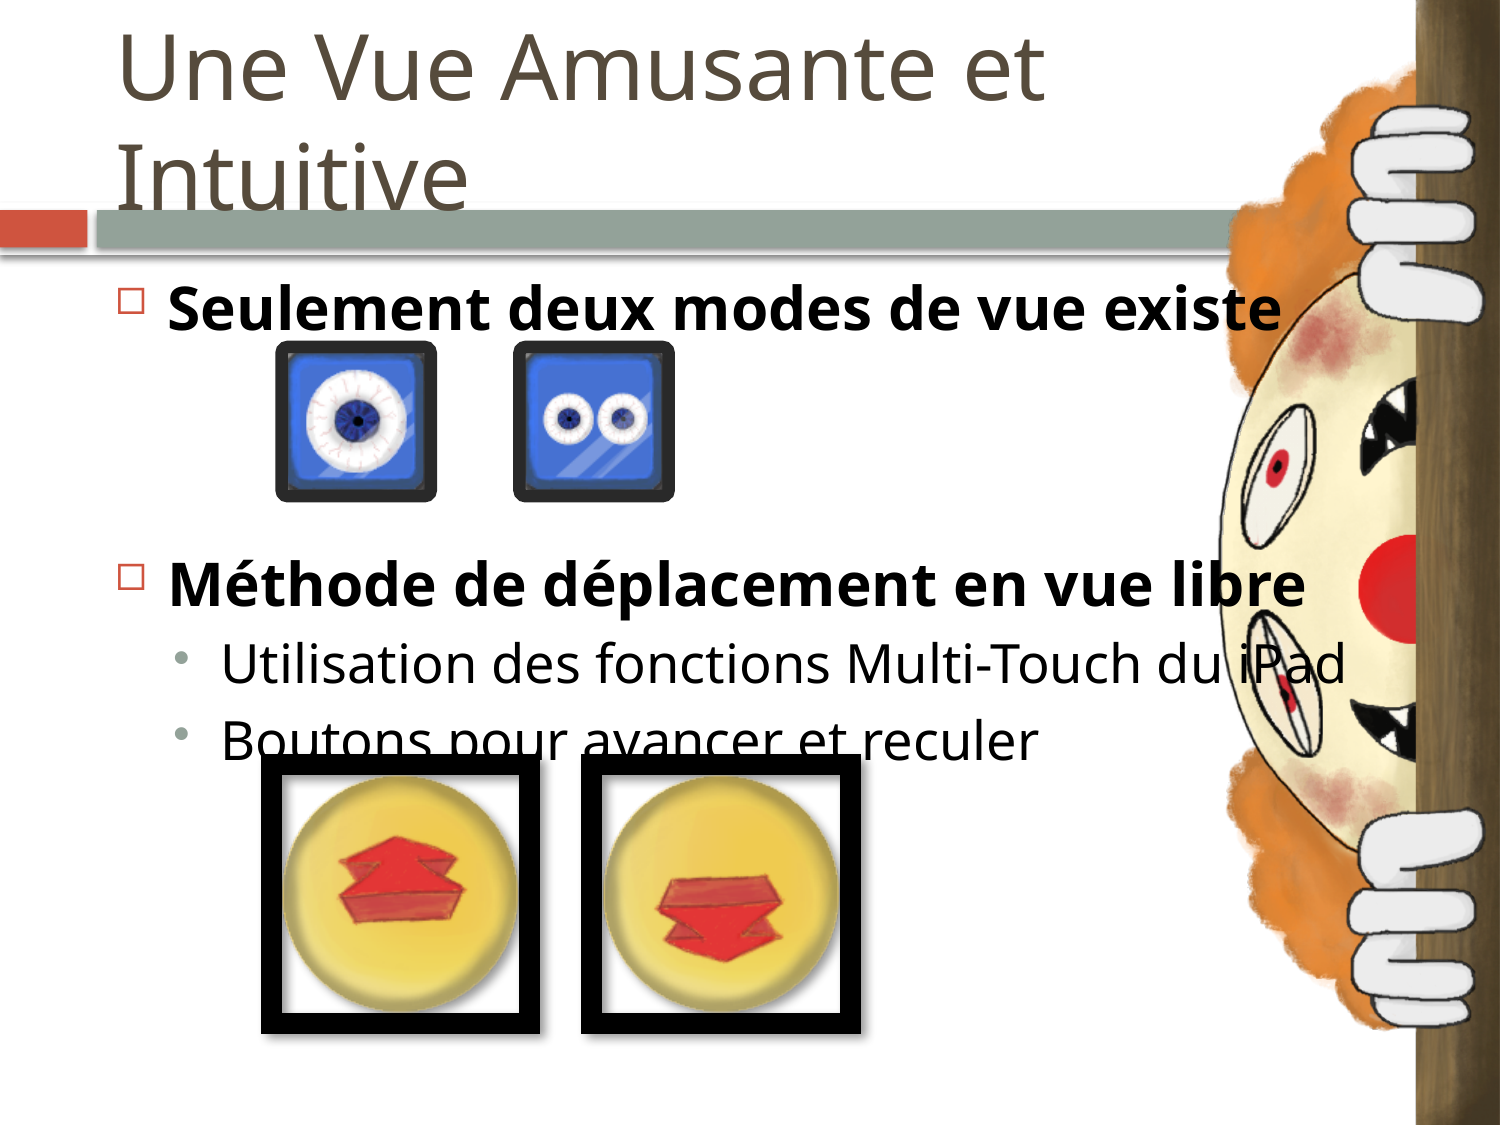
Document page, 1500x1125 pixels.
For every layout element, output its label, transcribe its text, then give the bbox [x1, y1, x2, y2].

picture [1213, 0, 1500, 1125]
picture [281, 774, 520, 1014]
title Une Vue Amusante et Intuitive [100, 37, 1438, 200]
list Seulement deux modes de vue existe Méthode de déplacement en vue libre Utilisation des fonctions Multi-Touch du iPad Boutons pour avancer et reculer [100, 262, 1438, 1000]
picture [601, 774, 841, 1014]
picture [281, 346, 432, 497]
picture [519, 346, 669, 497]
